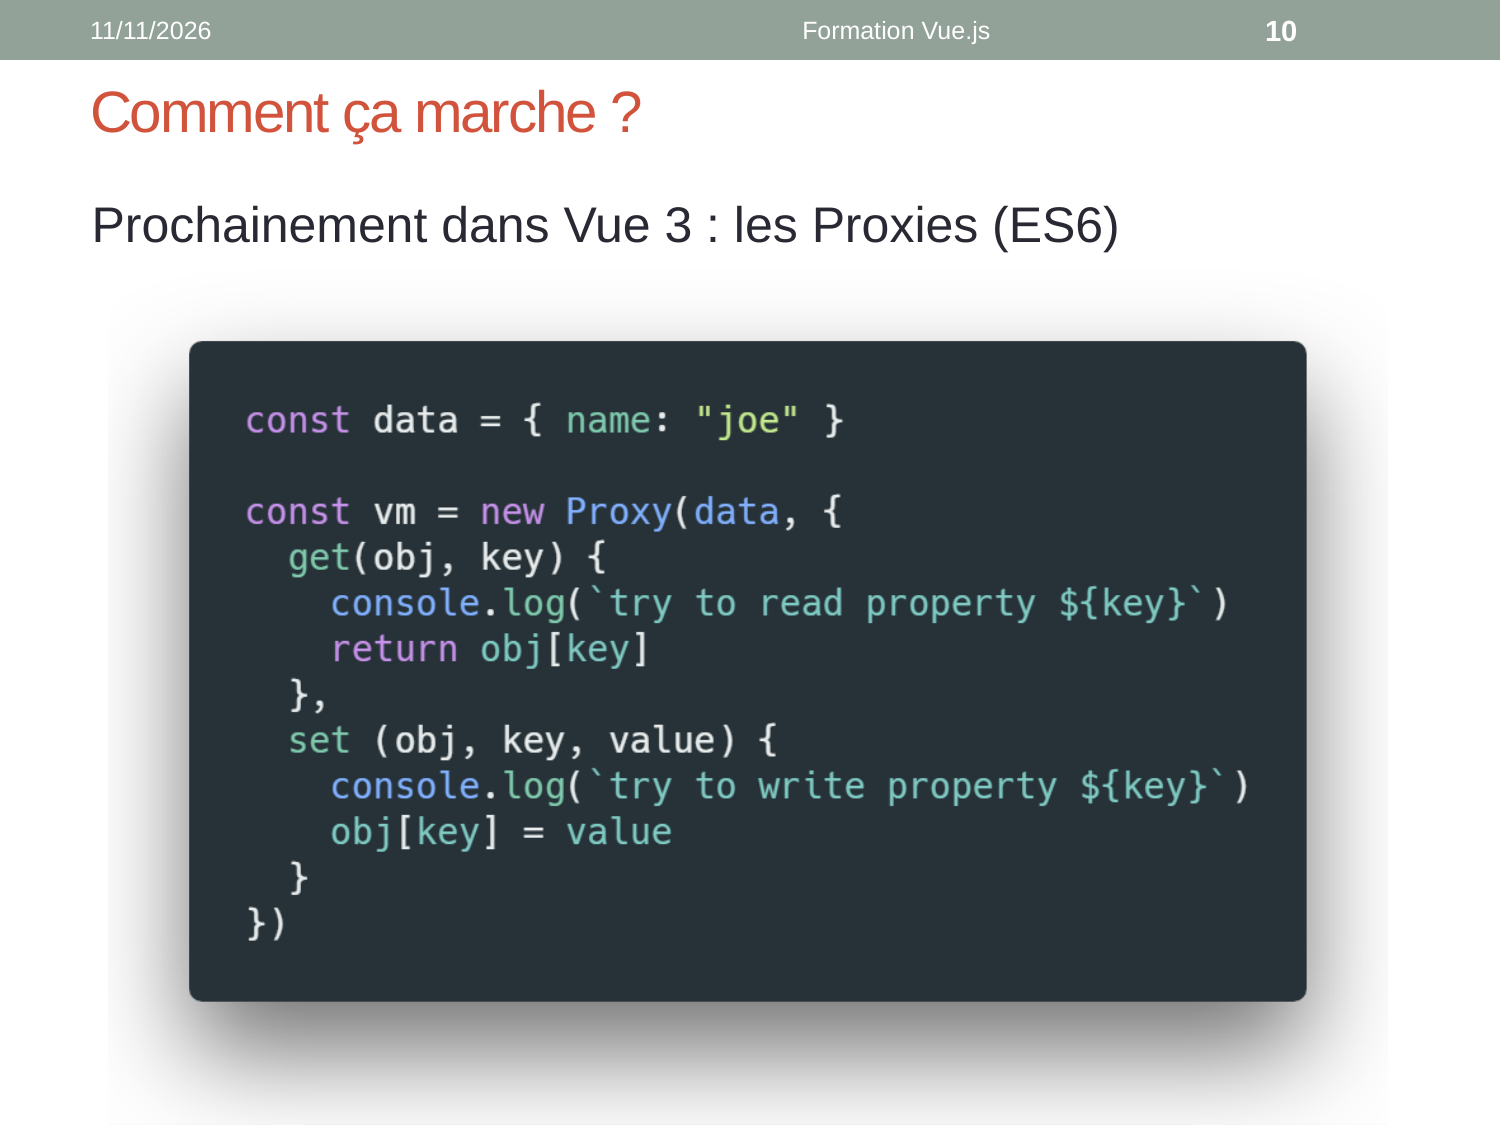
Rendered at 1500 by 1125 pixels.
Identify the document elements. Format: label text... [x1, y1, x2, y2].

picture [107, 218, 1389, 1125]
slide_number 10 [1250, 3, 1425, 57]
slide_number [75, 3, 550, 57]
title Comment ça marche ? [75, 45, 1425, 173]
list Prochainement dans Vue 3 : les Proxies (ES6) [76, 184, 1427, 284]
footer Formation Vue.js [562, 3, 1238, 57]
